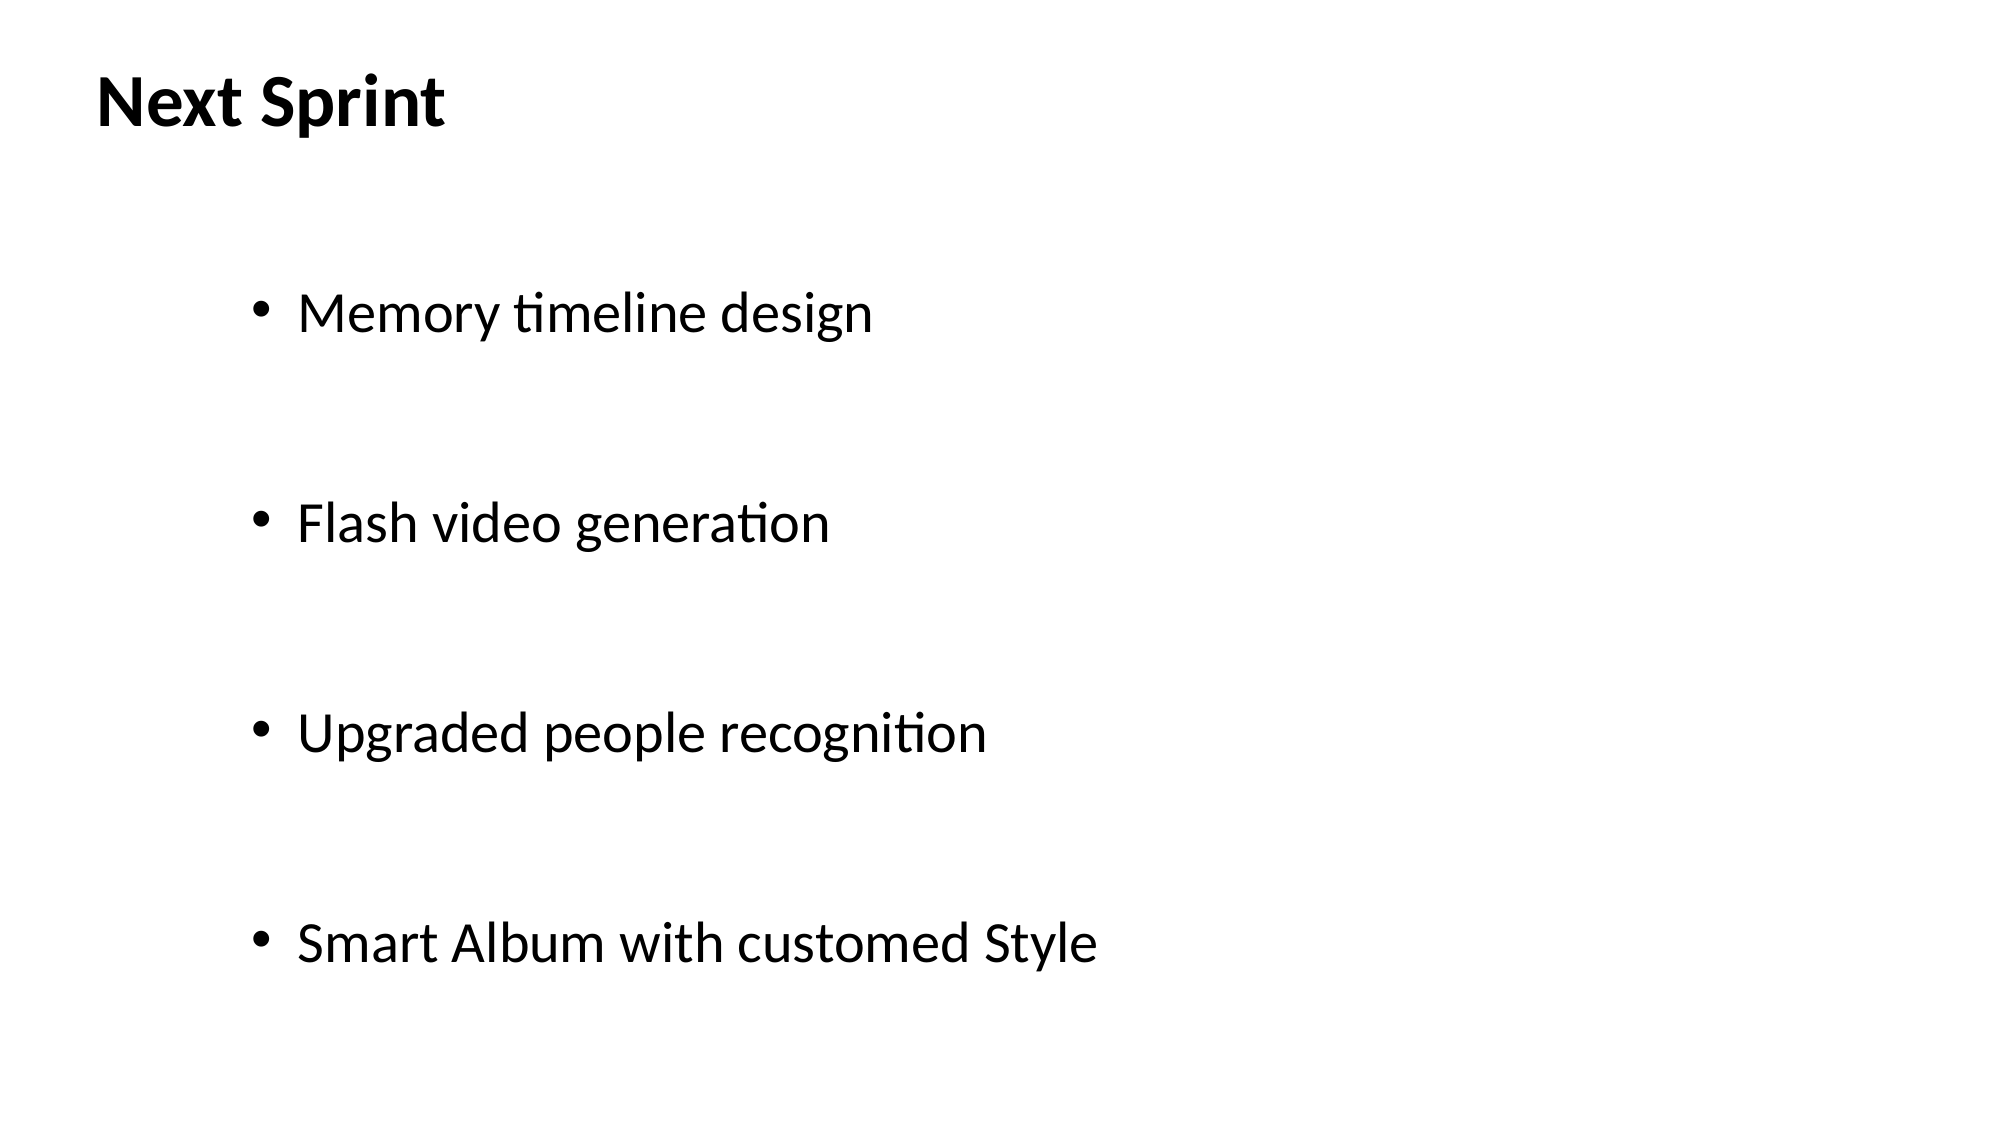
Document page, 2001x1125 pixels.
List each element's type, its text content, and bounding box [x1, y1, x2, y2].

text_box Memory timeline design Flash video generation Upgraded people recognition Smart Album with customed Style [236, 266, 1128, 981]
text_box Next Sprint [82, 43, 462, 149]
